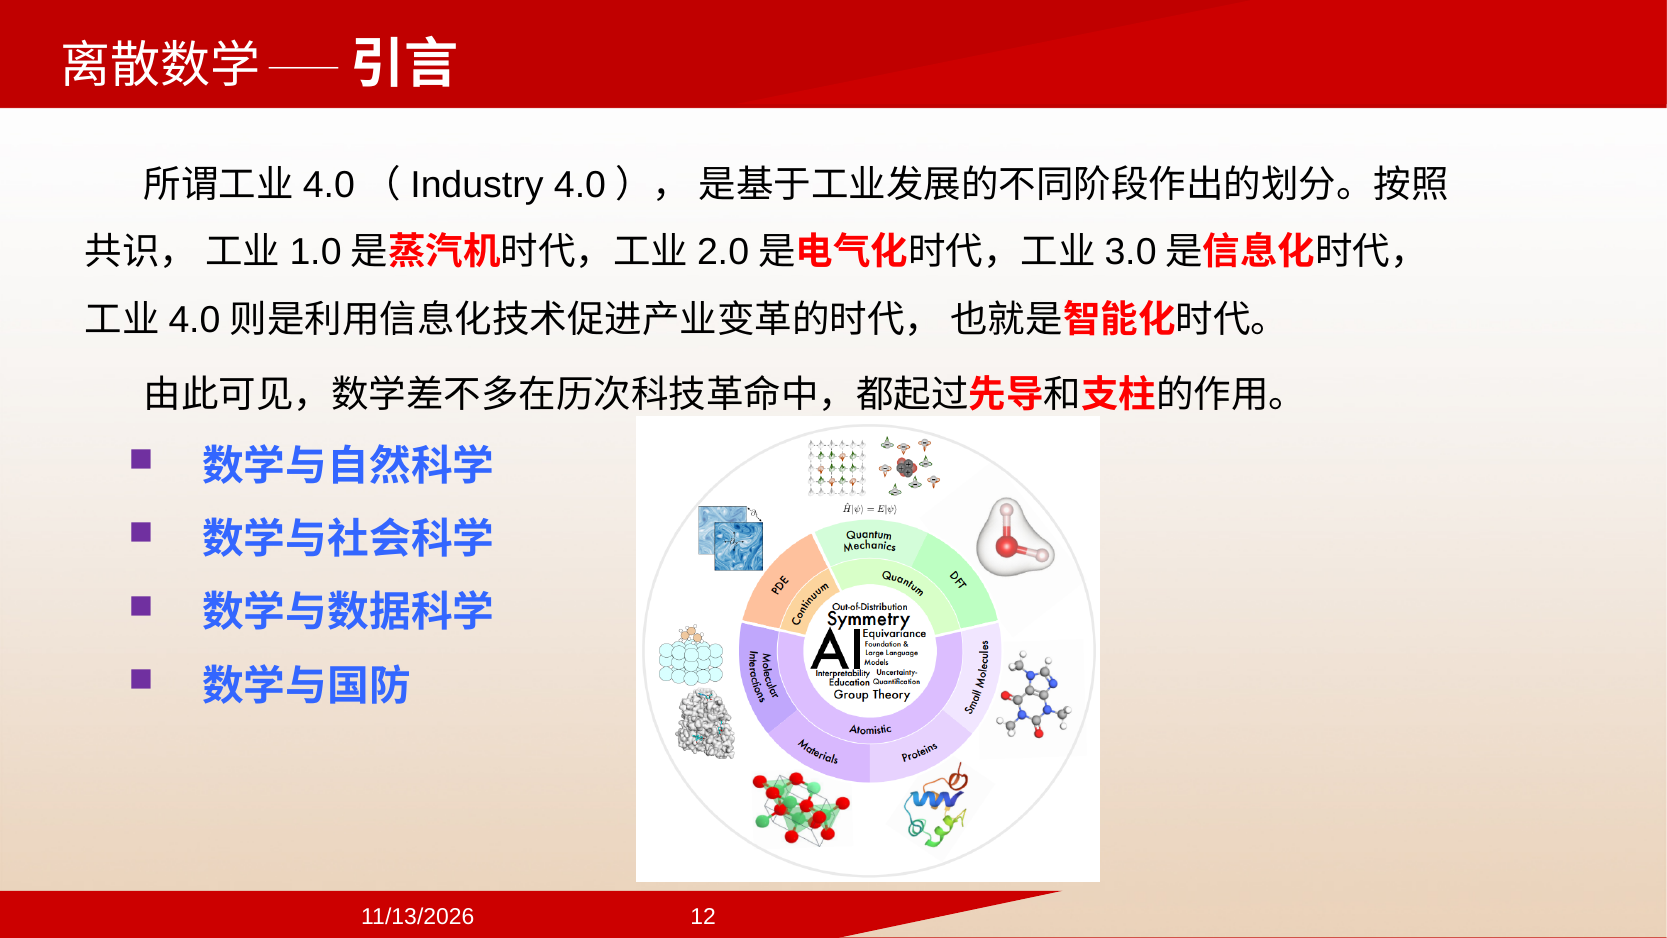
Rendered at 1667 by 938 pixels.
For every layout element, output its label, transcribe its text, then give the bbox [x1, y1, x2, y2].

list 所谓工业4.0（Industry 4.0）， 是基于工业发展的不同阶段作出的划分。按照共识， 工业1.0是蒸汽机时代，工业2.0是电气化时代，工业3.0是信息化时代，工业4.0则是利用信息化技术促进产业变革的时代， 也就是智能化时代。 由此可见，数学差不多在历次科技革命中，都起过先导和支柱的作用。 数学与自然科学 数学与社会科学 数学与数据科学 数学与国防 [69, 130, 1469, 868]
picture [0, 0, 1667, 938]
text_box ——引言 [251, 20, 525, 101]
slide_number 12 [515, 890, 891, 938]
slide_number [114, 890, 490, 938]
